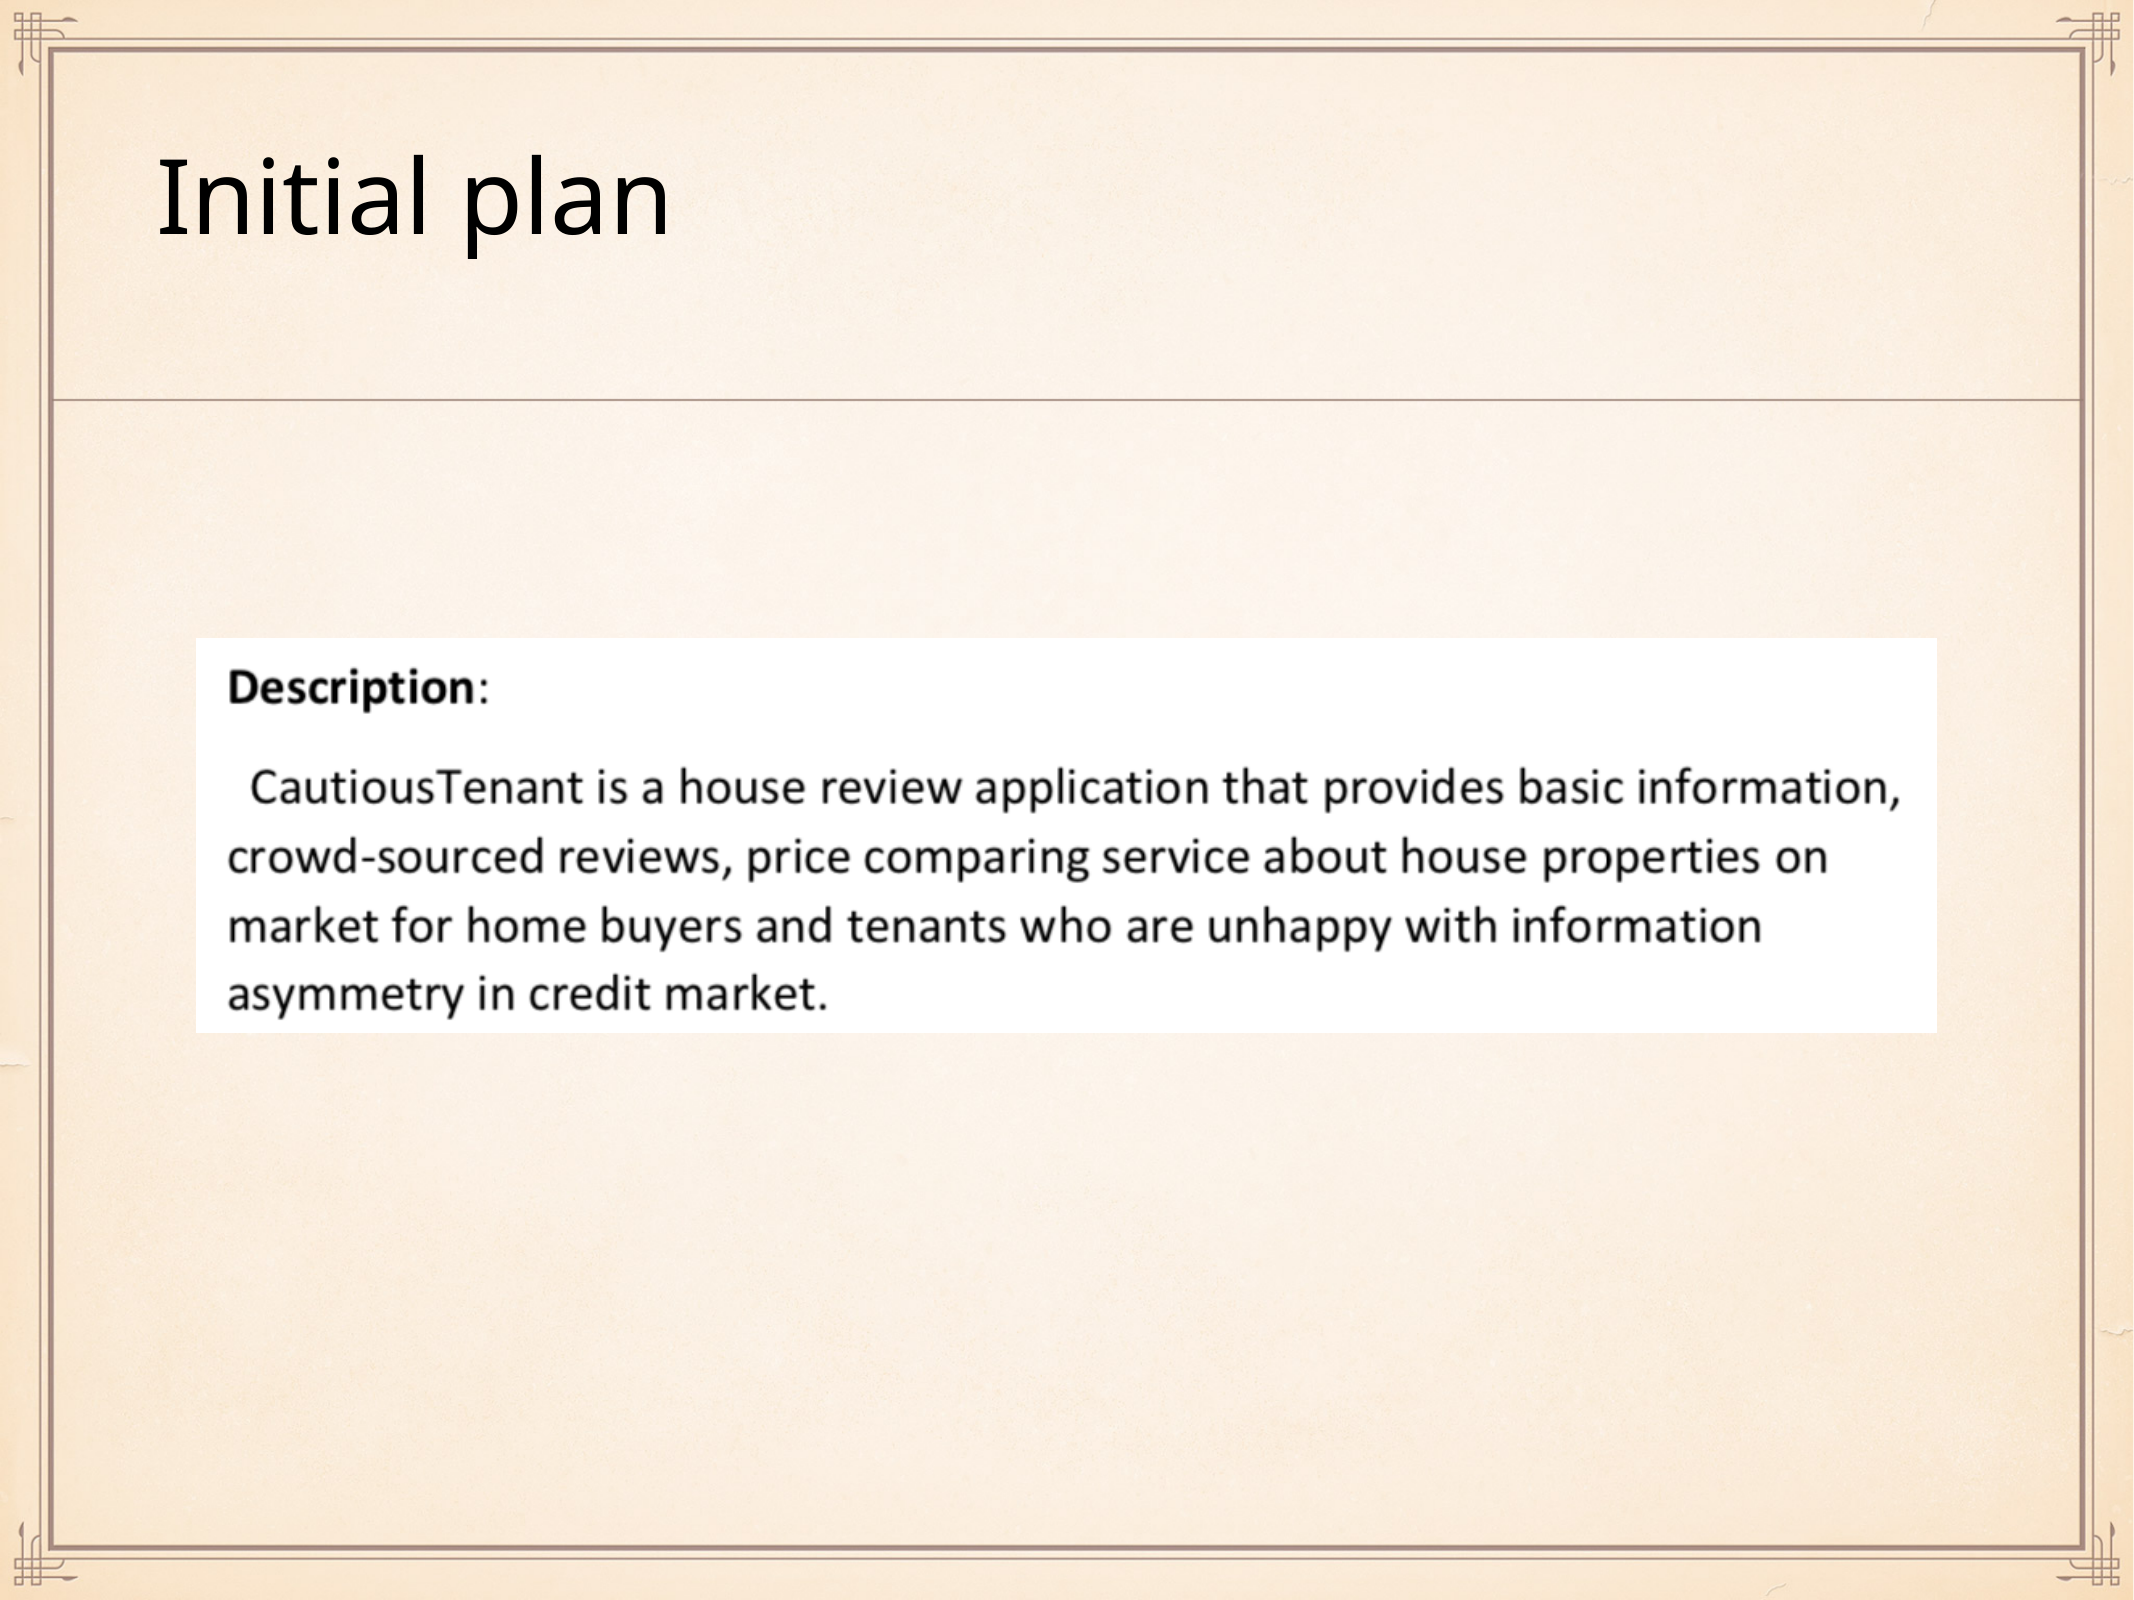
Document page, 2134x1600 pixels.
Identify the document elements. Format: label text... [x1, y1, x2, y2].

picture [0, 0, 2134, 1600]
title Initial plan [103, 80, 727, 328]
